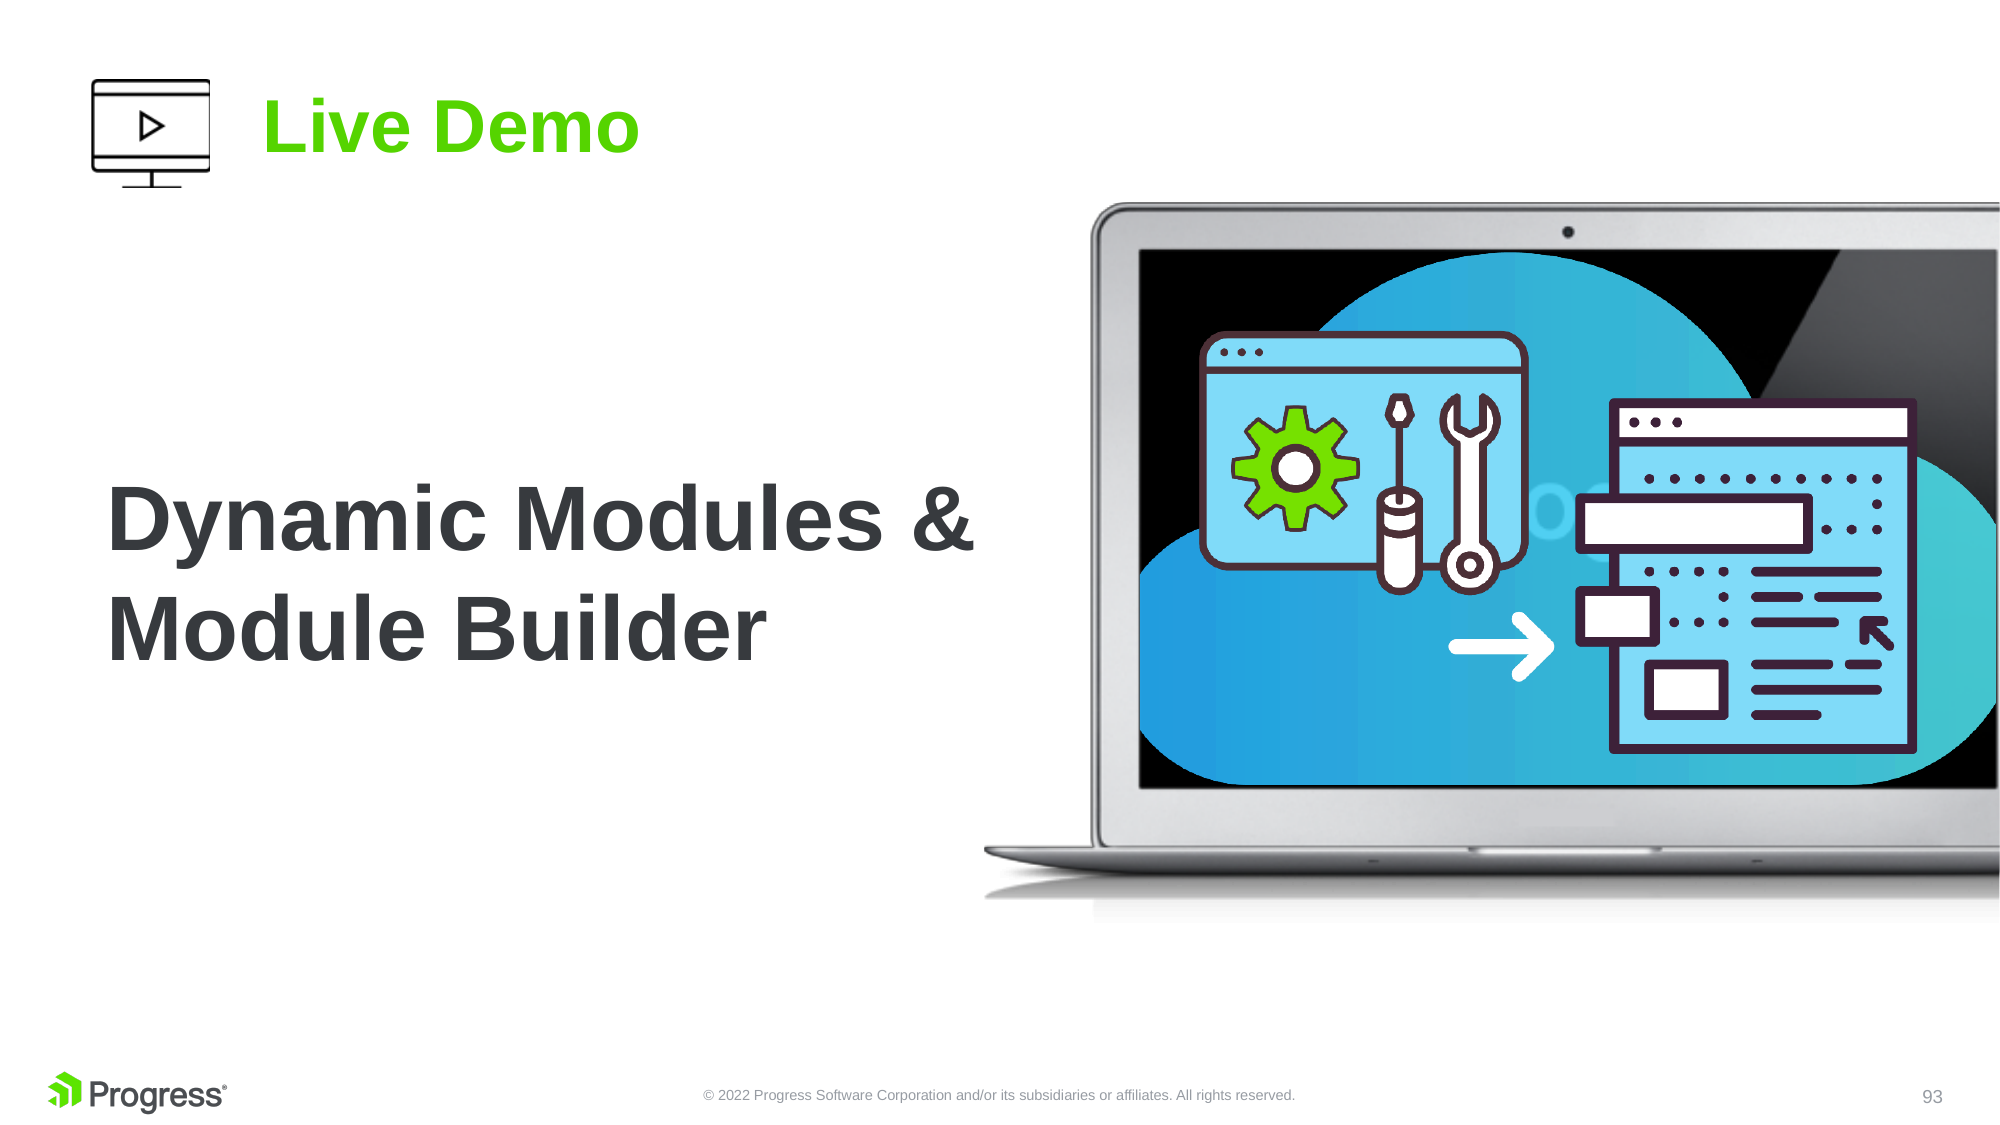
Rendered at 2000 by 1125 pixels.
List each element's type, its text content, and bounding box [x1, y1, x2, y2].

picture [91, 79, 211, 189]
title Live Demo [247, 80, 1888, 303]
picture [983, 202, 2000, 923]
list Dynamic Modules & Module Builder [91, 451, 1045, 674]
